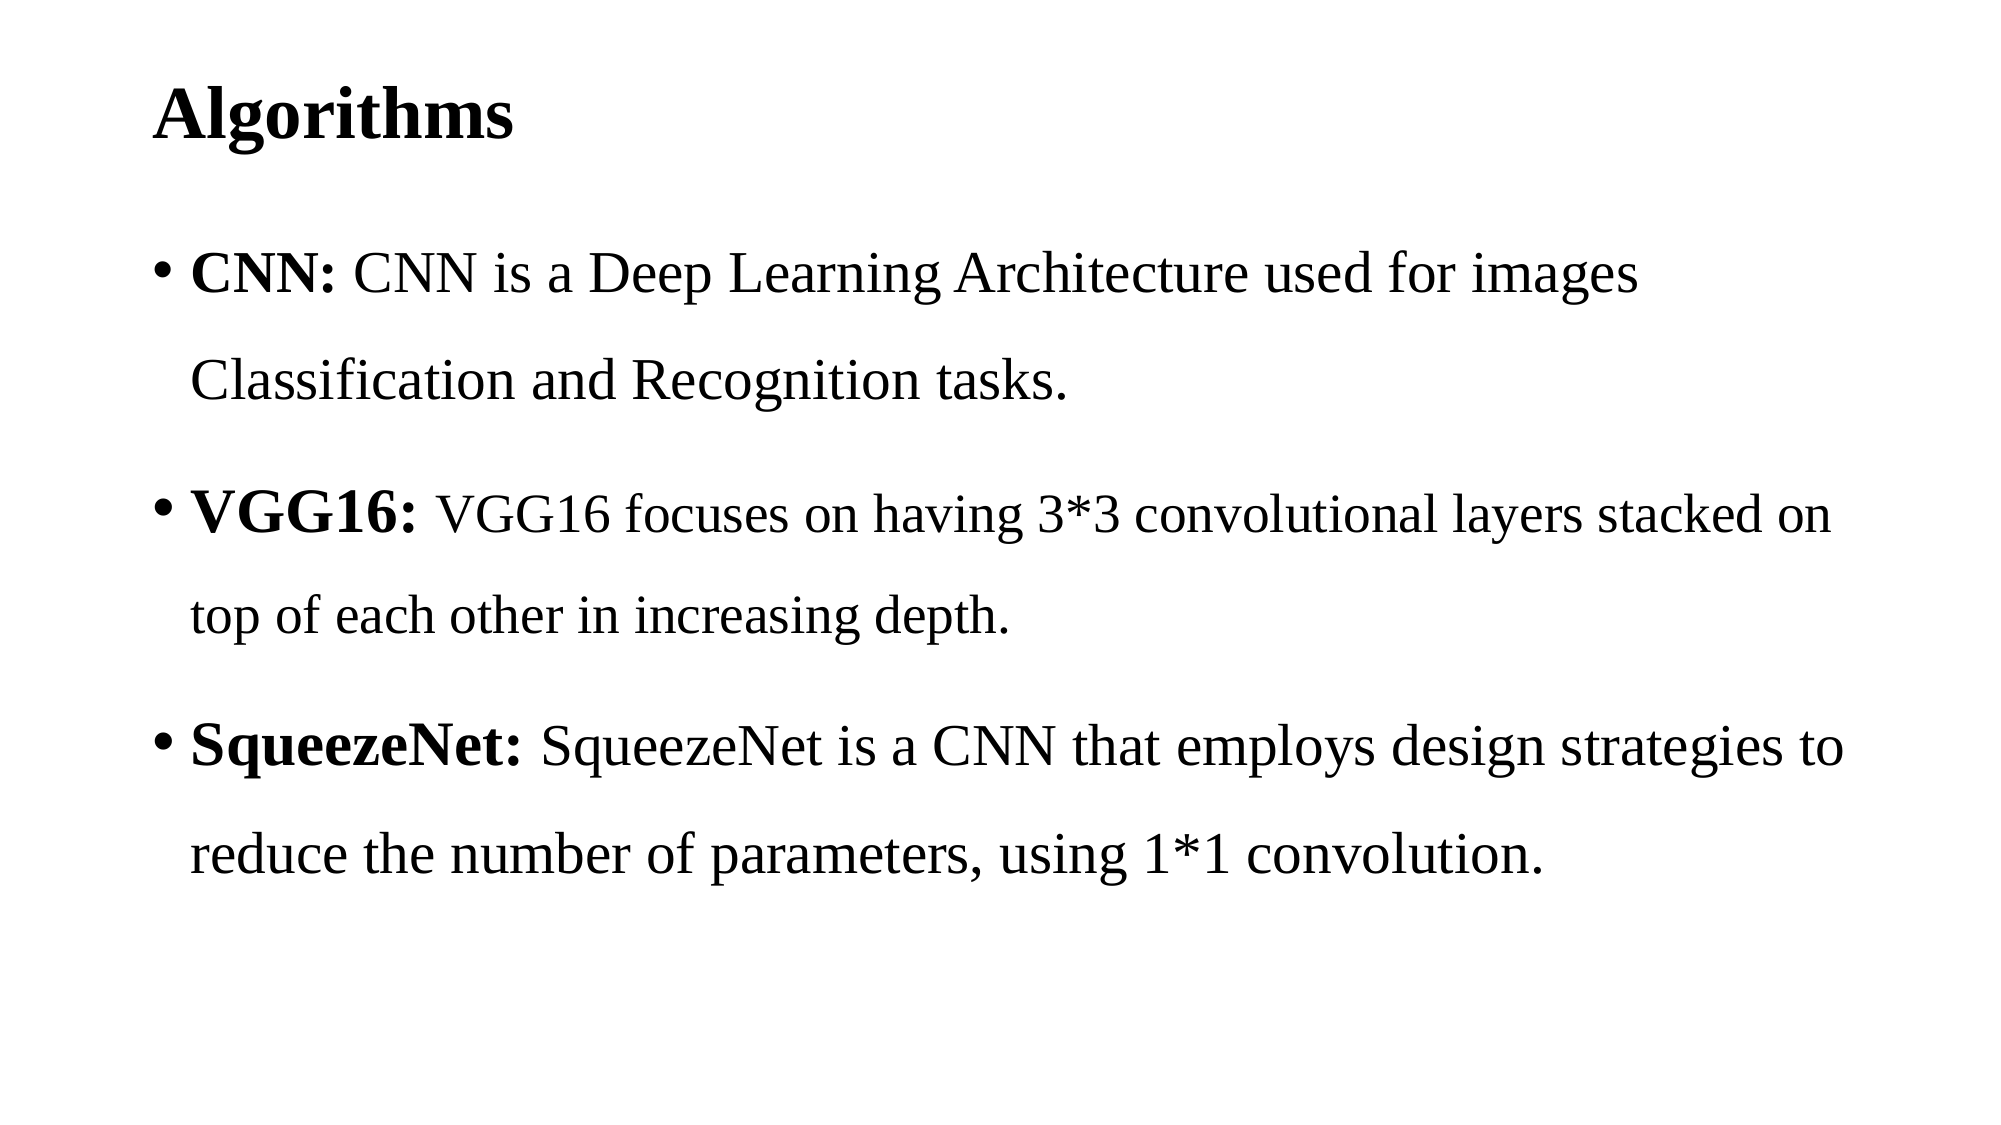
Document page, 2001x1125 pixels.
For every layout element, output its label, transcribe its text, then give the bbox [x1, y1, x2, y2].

list CNN: CNN is a Deep Learning Architecture used for images Classification and Recognition tasks. VGG16: VGG16 focuses on having 3*3 convolutional layers stacked on top of each other in increasing depth. SqueezeNet: SqueezeNet is a CNN that employs design strategies to reduce the number of parameters, using 1*1 convolution. [137, 190, 1863, 969]
title Algorithms [137, 5, 1863, 190]
